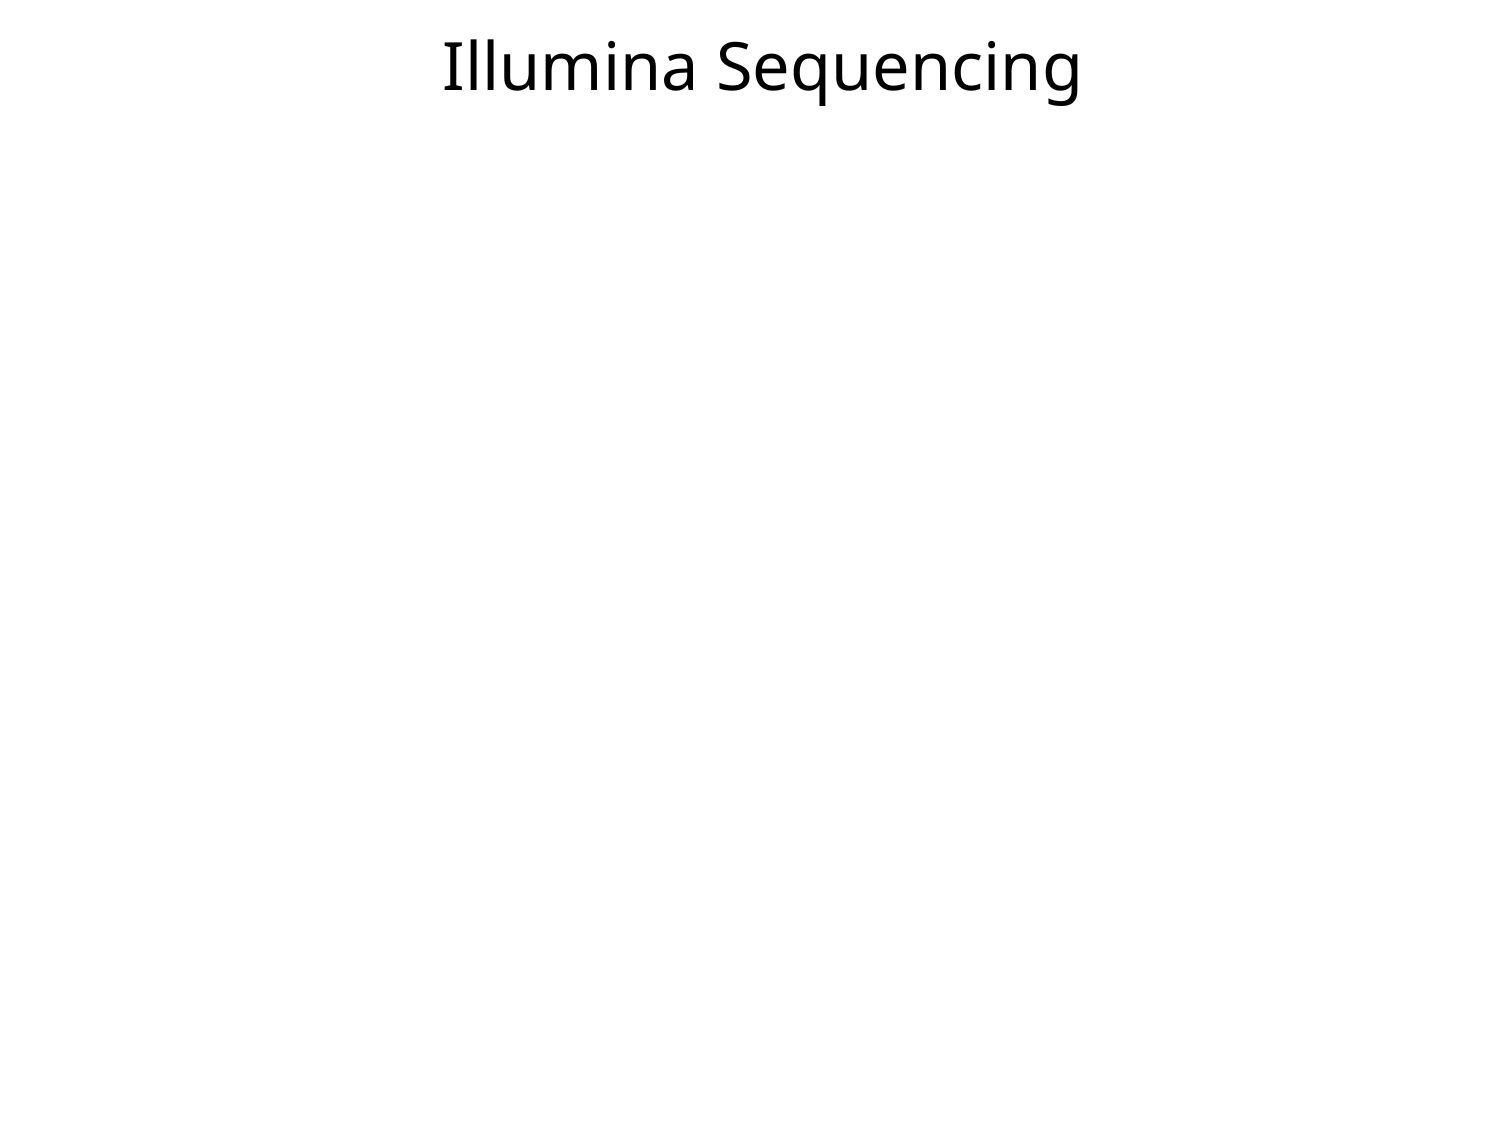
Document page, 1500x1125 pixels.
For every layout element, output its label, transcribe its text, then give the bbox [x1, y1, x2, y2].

text_box Illumina Sequencing [116, 11, 1411, 127]
